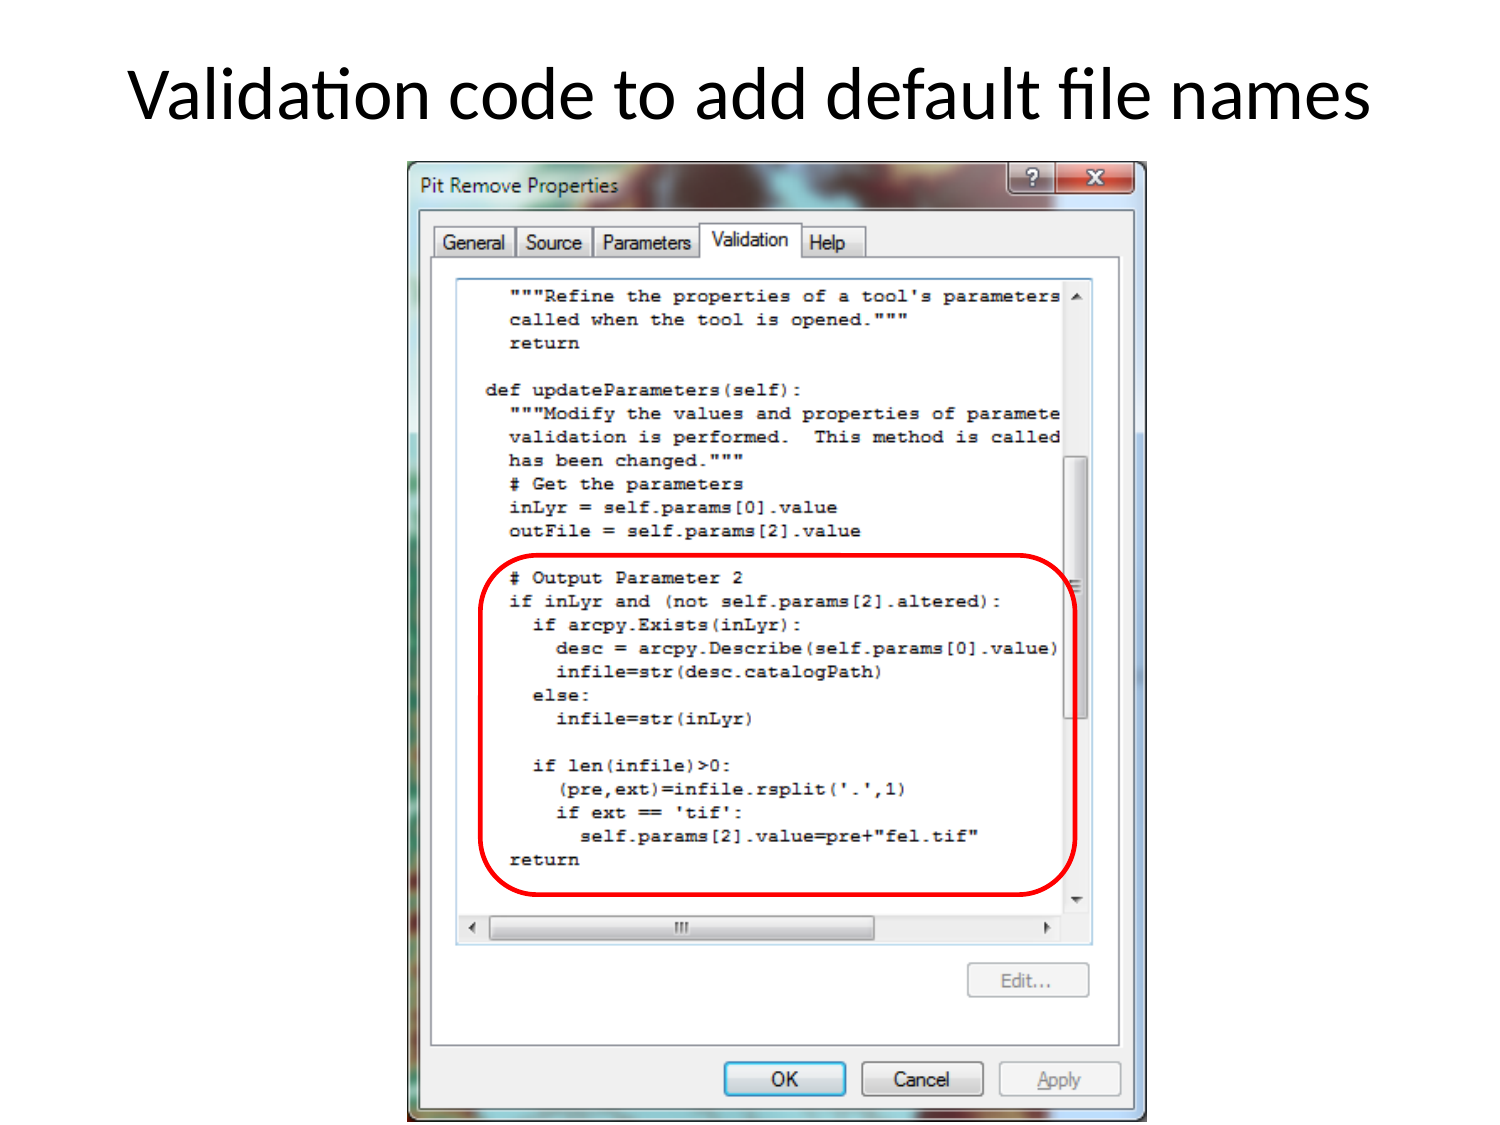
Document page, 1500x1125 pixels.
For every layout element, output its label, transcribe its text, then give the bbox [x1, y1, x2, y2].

title Validation code to add default file names [75, 45, 1425, 134]
picture [406, 161, 1147, 1122]
